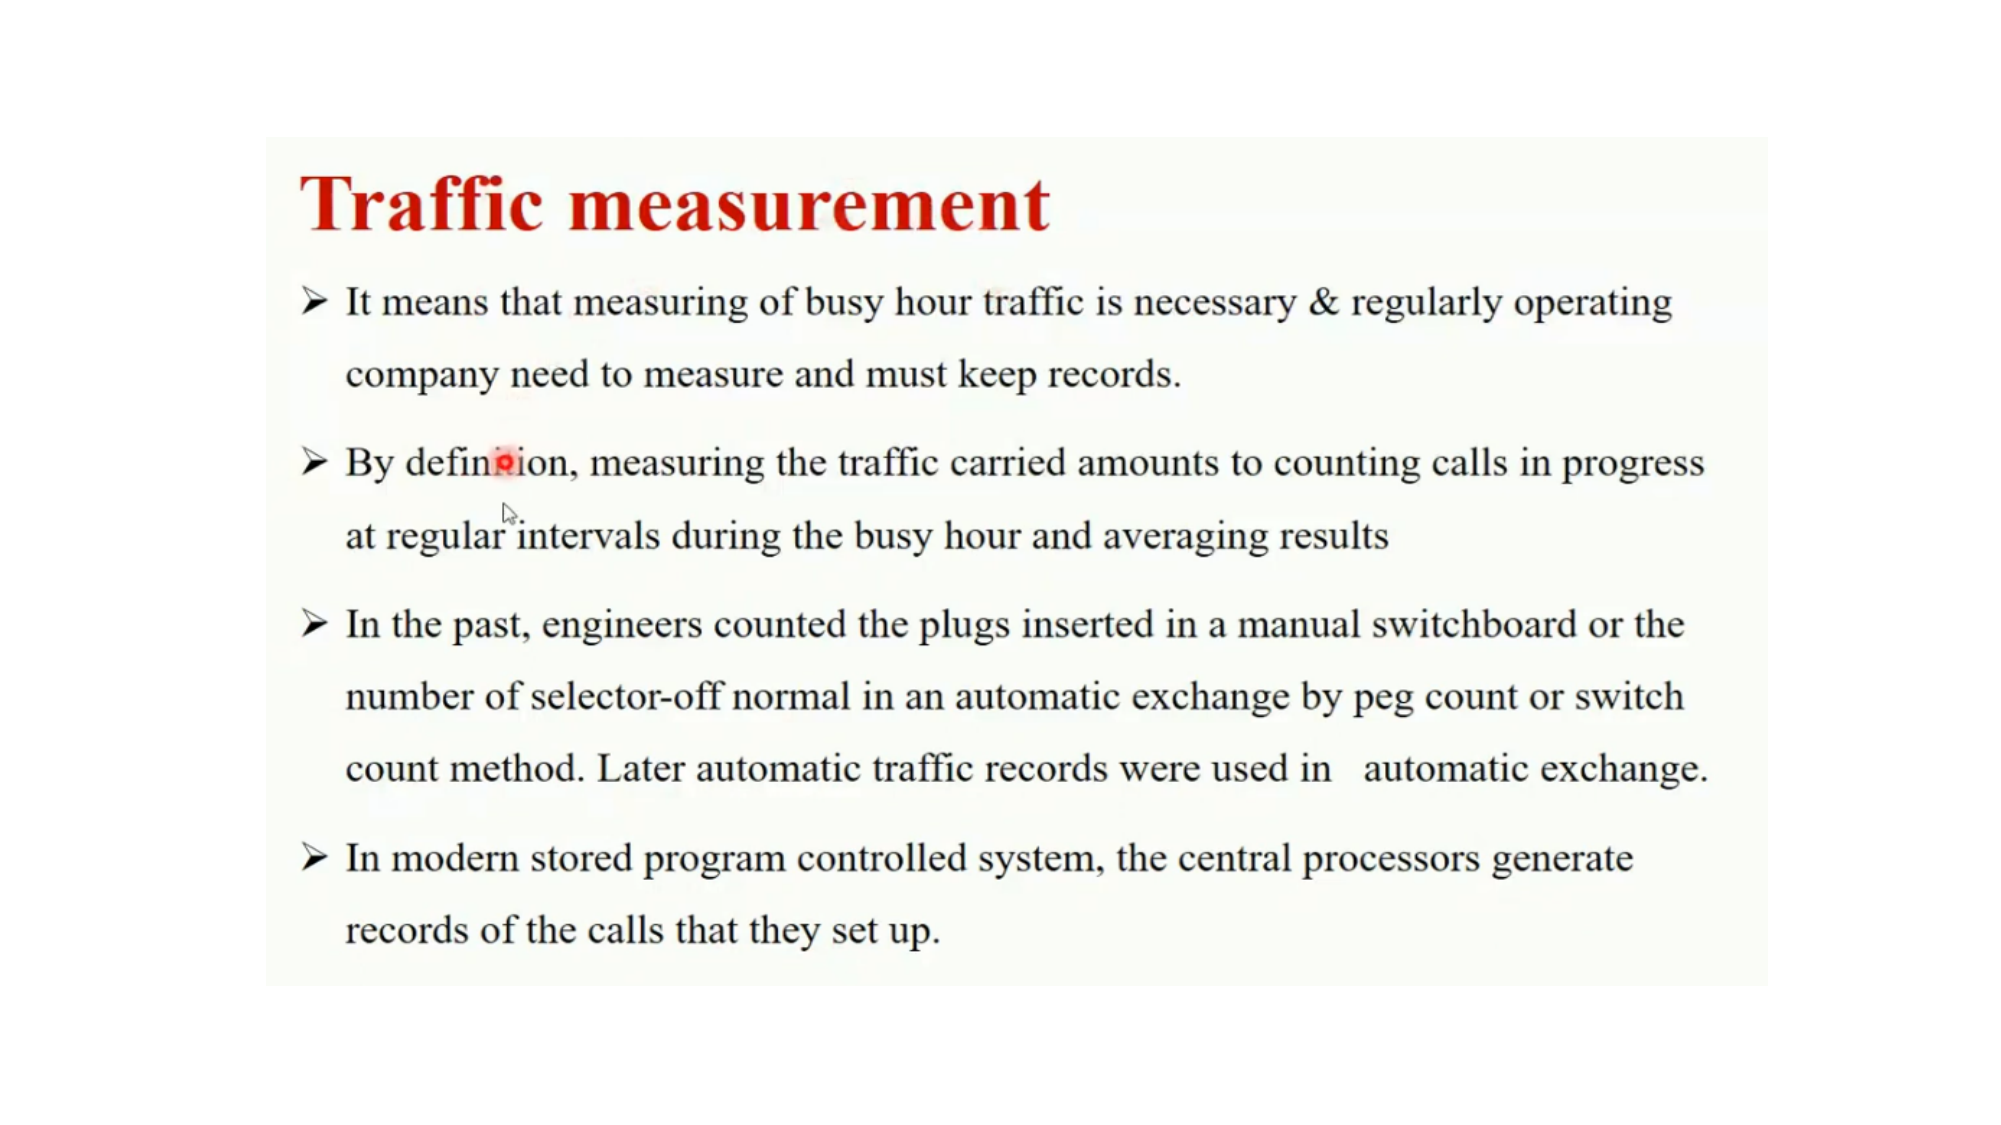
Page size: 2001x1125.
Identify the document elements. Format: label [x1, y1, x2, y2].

picture [266, 137, 1768, 986]
